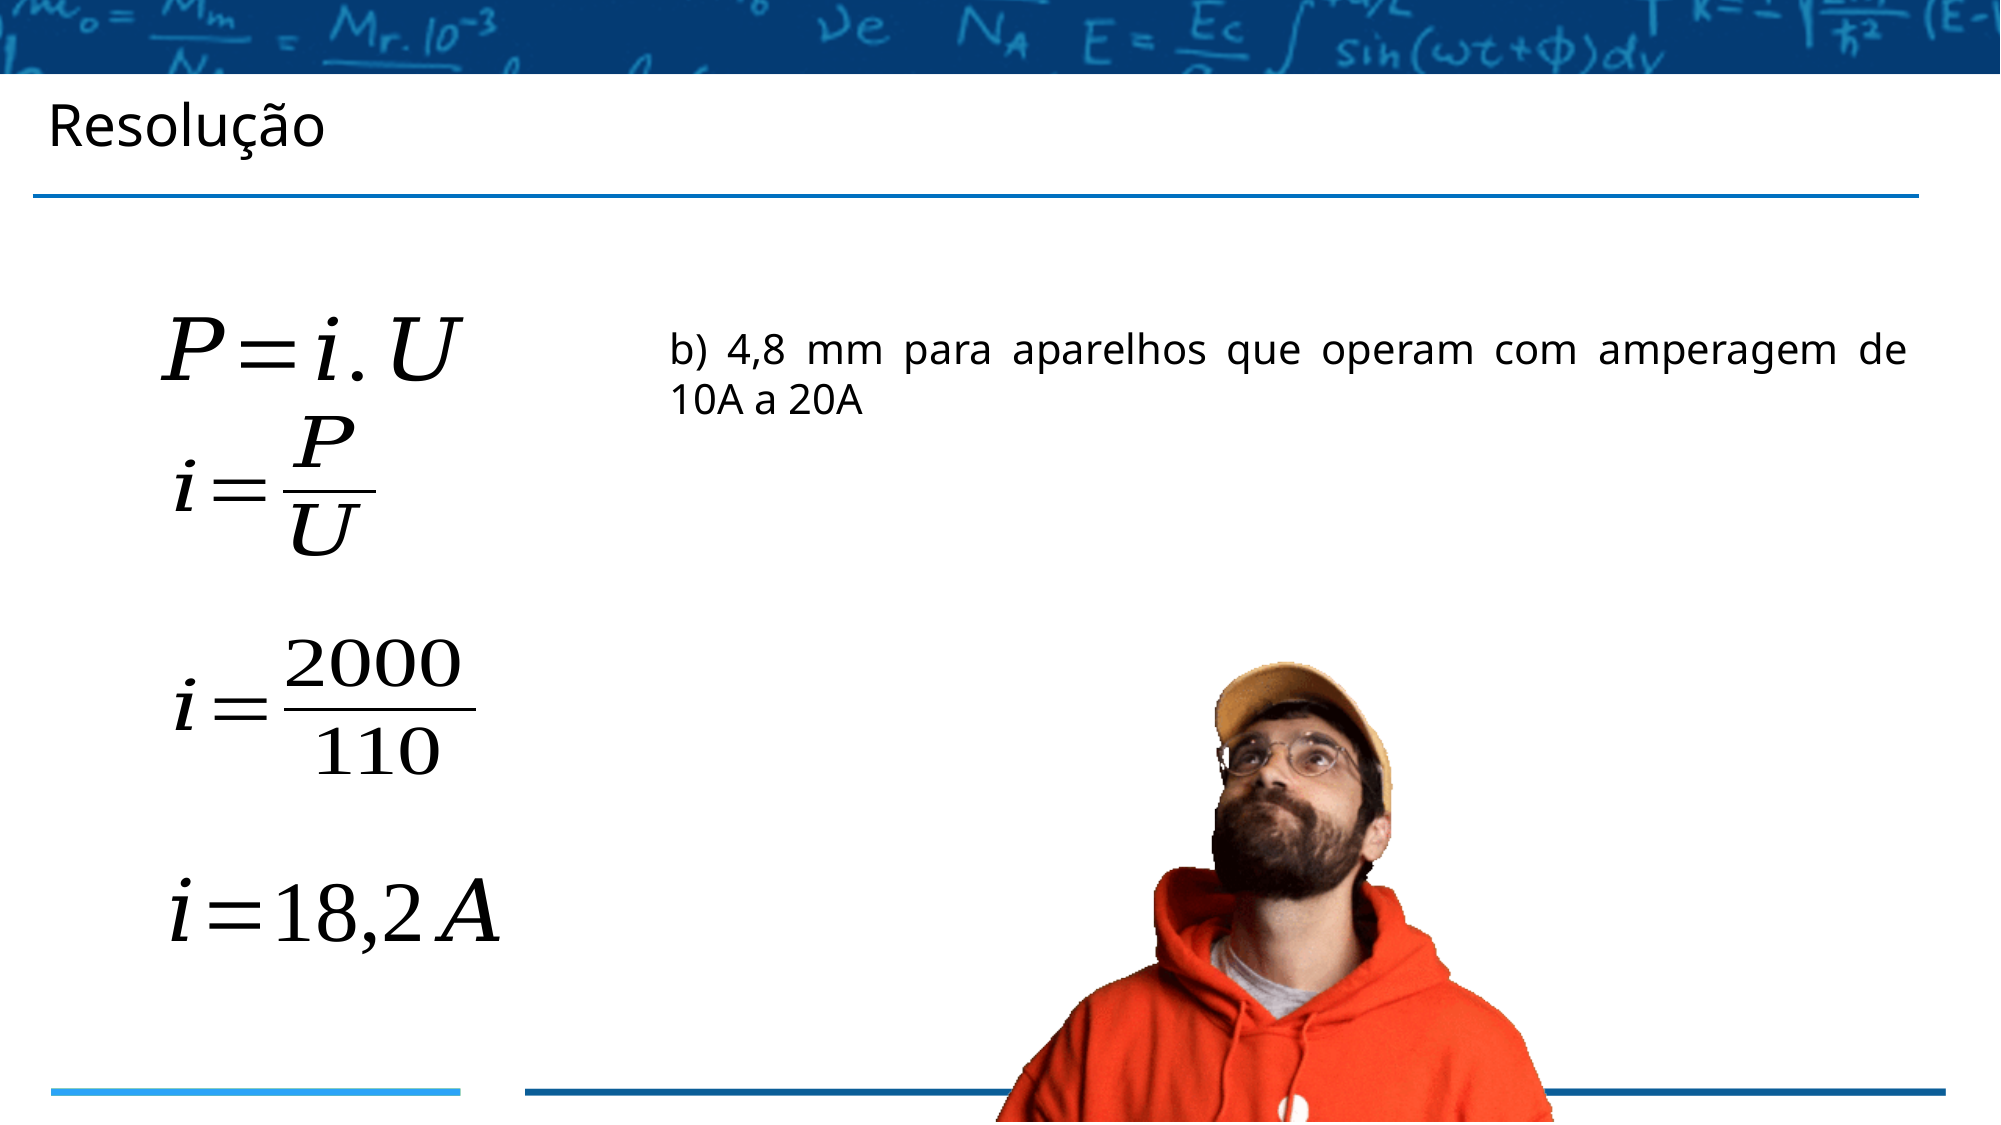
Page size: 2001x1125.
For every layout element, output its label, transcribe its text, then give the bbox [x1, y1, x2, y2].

picture [0, 0, 2000, 1125]
text_box b) 4,8 mm para aparelhos que operam com amperagem de 10A a 20A [654, 315, 1923, 430]
text_box Resolução [32, 61, 1151, 194]
